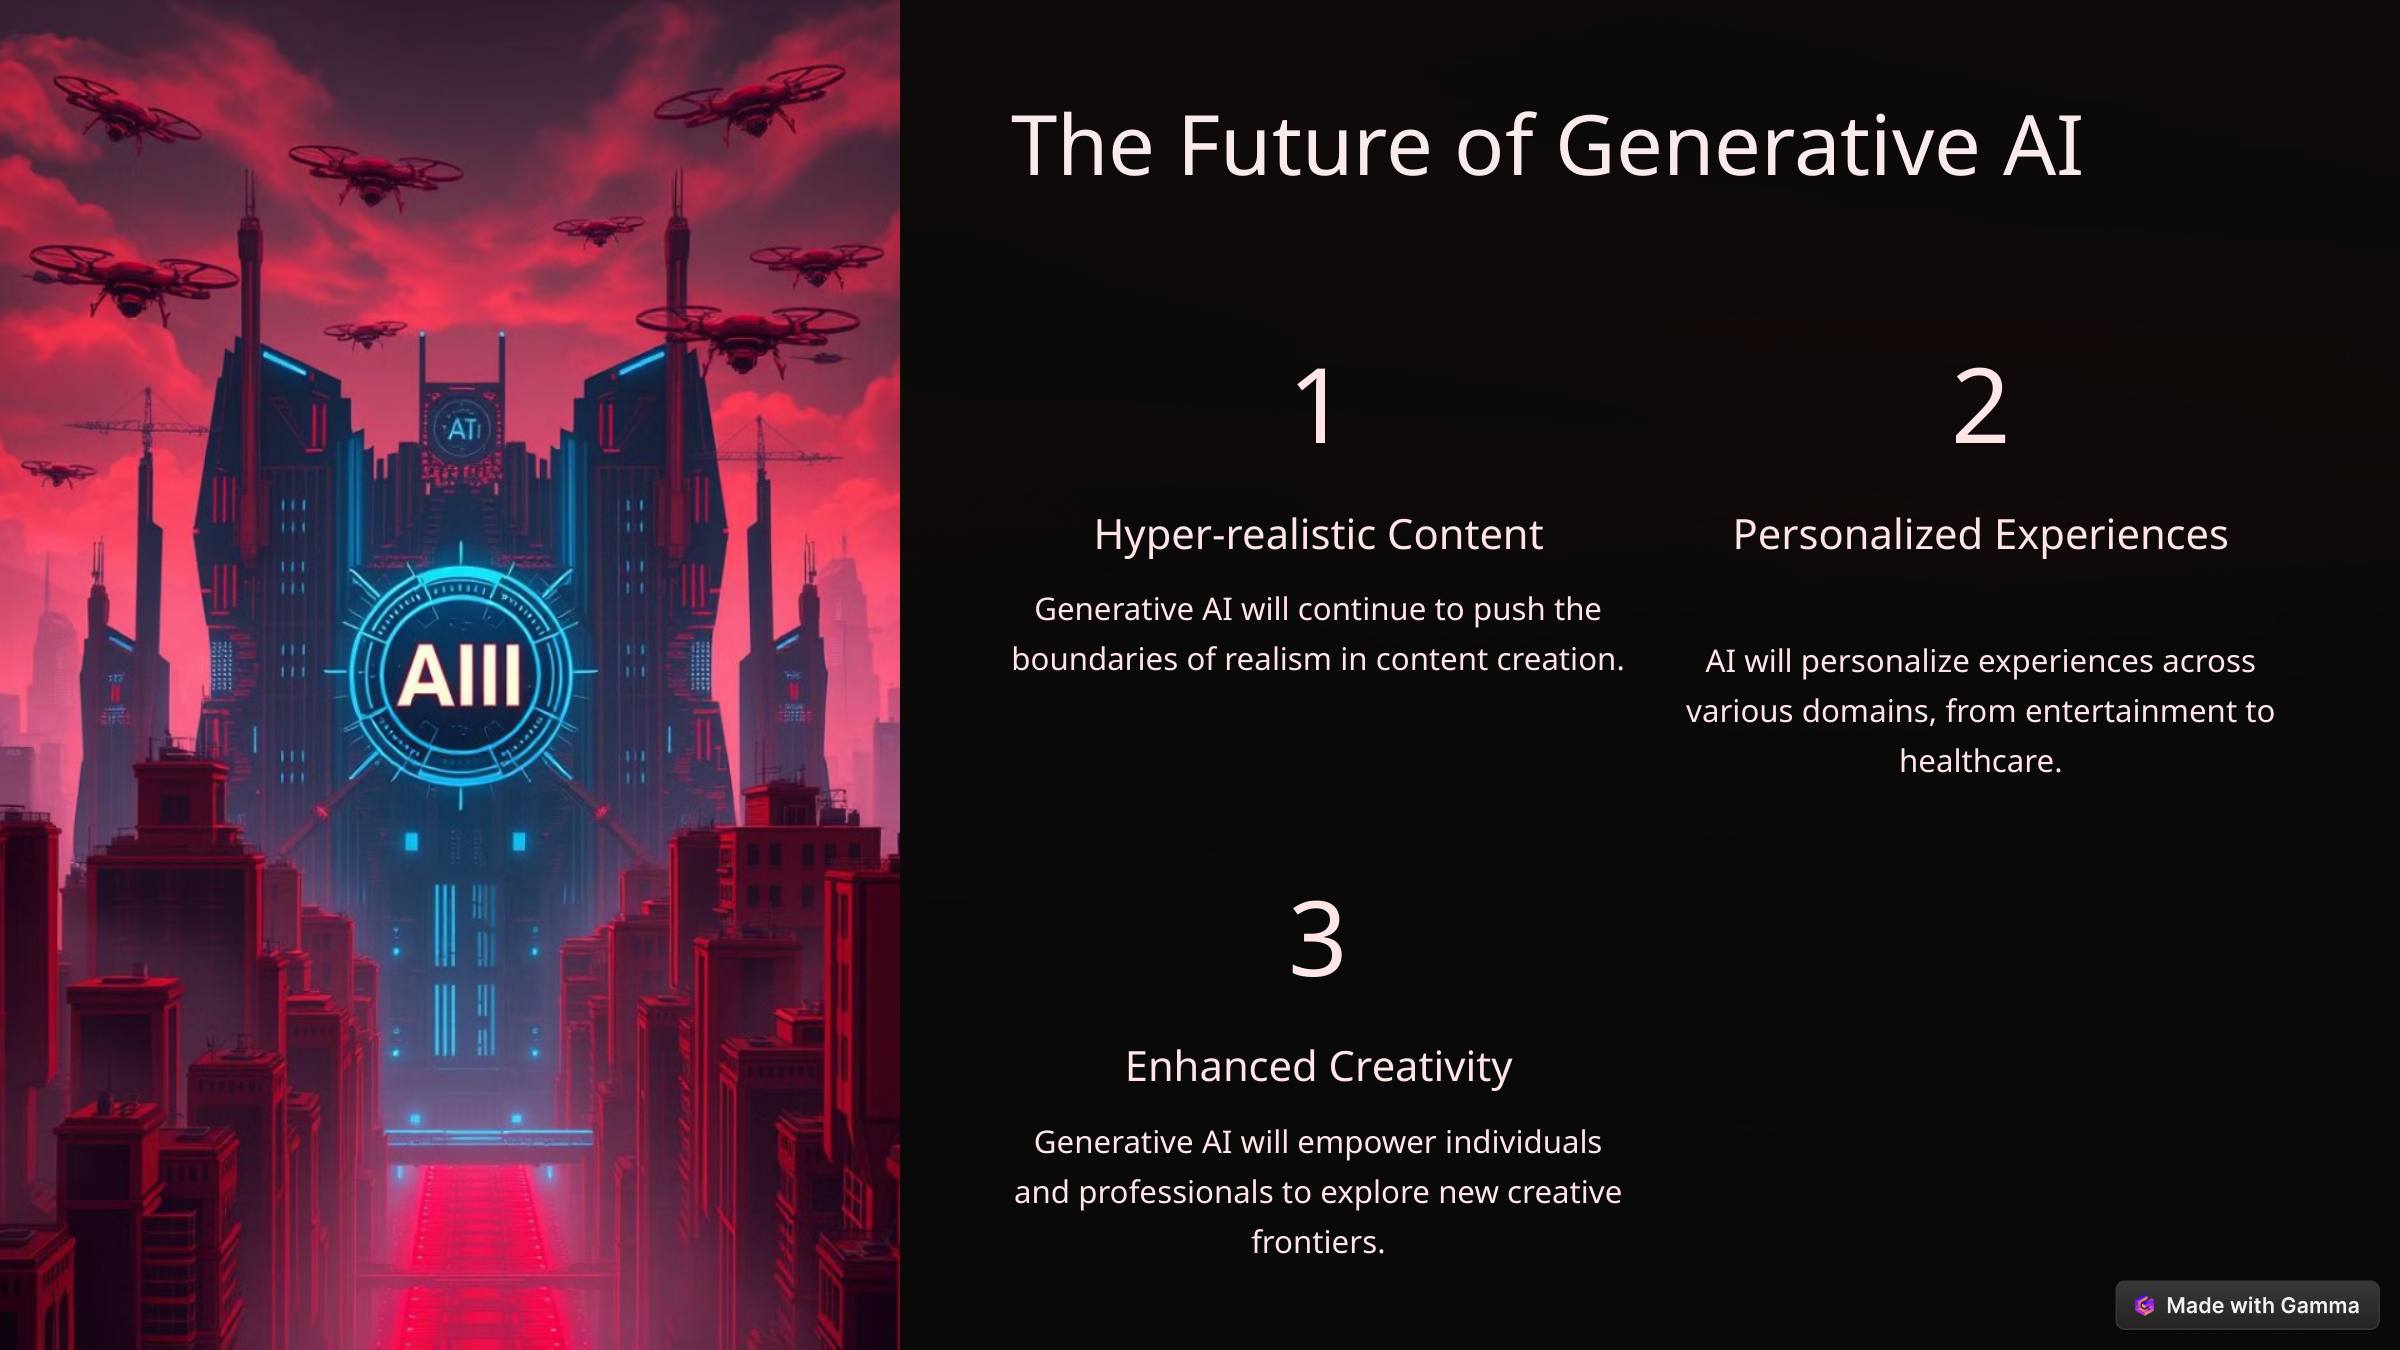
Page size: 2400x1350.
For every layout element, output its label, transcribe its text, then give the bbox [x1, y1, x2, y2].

text_box Hyper-realistic Content [1023, 505, 1614, 558]
picture [2106, 1271, 2389, 1339]
picture [0, 0, 900, 1350]
text_box 1 [1011, 360, 1627, 466]
text_box Generative AI will continue to push the boundaries of realism in content creation. [1011, 576, 1627, 679]
text_box Personalized Experiences [1673, 505, 2289, 611]
text_box The Future of Generative AI [1011, 87, 2289, 297]
text_box 2 [1673, 360, 2289, 466]
text_box Generative AI will empower individuals and professionals to explore new creative frontiers. [1011, 1109, 1627, 1263]
text_box Enhanced Creativity [1064, 1038, 1573, 1091]
text_box 3 [1011, 893, 1627, 999]
text_box AI will personalize experiences across various domains, from entertainment to healthcare. [1673, 629, 2289, 782]
